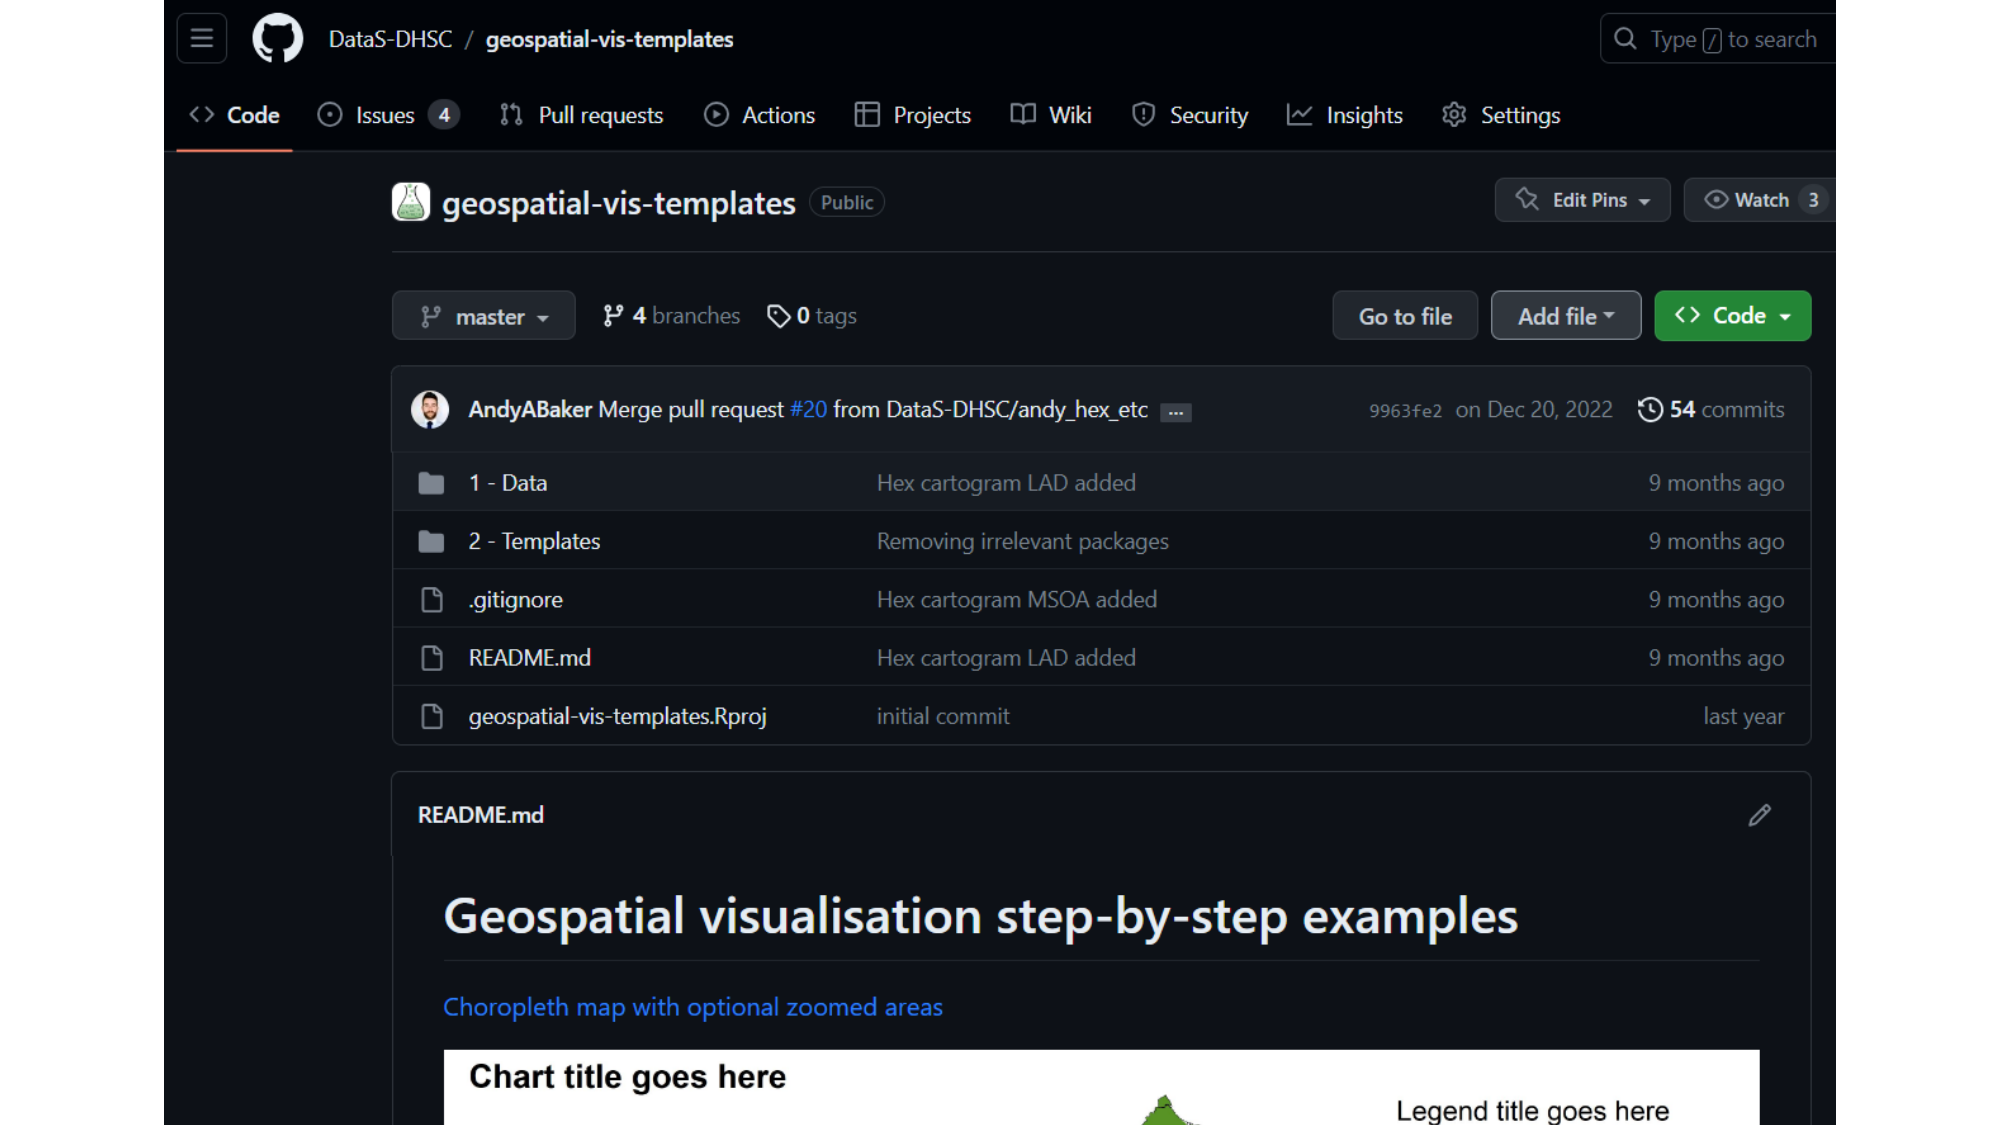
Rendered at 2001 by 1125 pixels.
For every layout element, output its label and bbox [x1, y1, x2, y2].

picture [164, 0, 1836, 1125]
